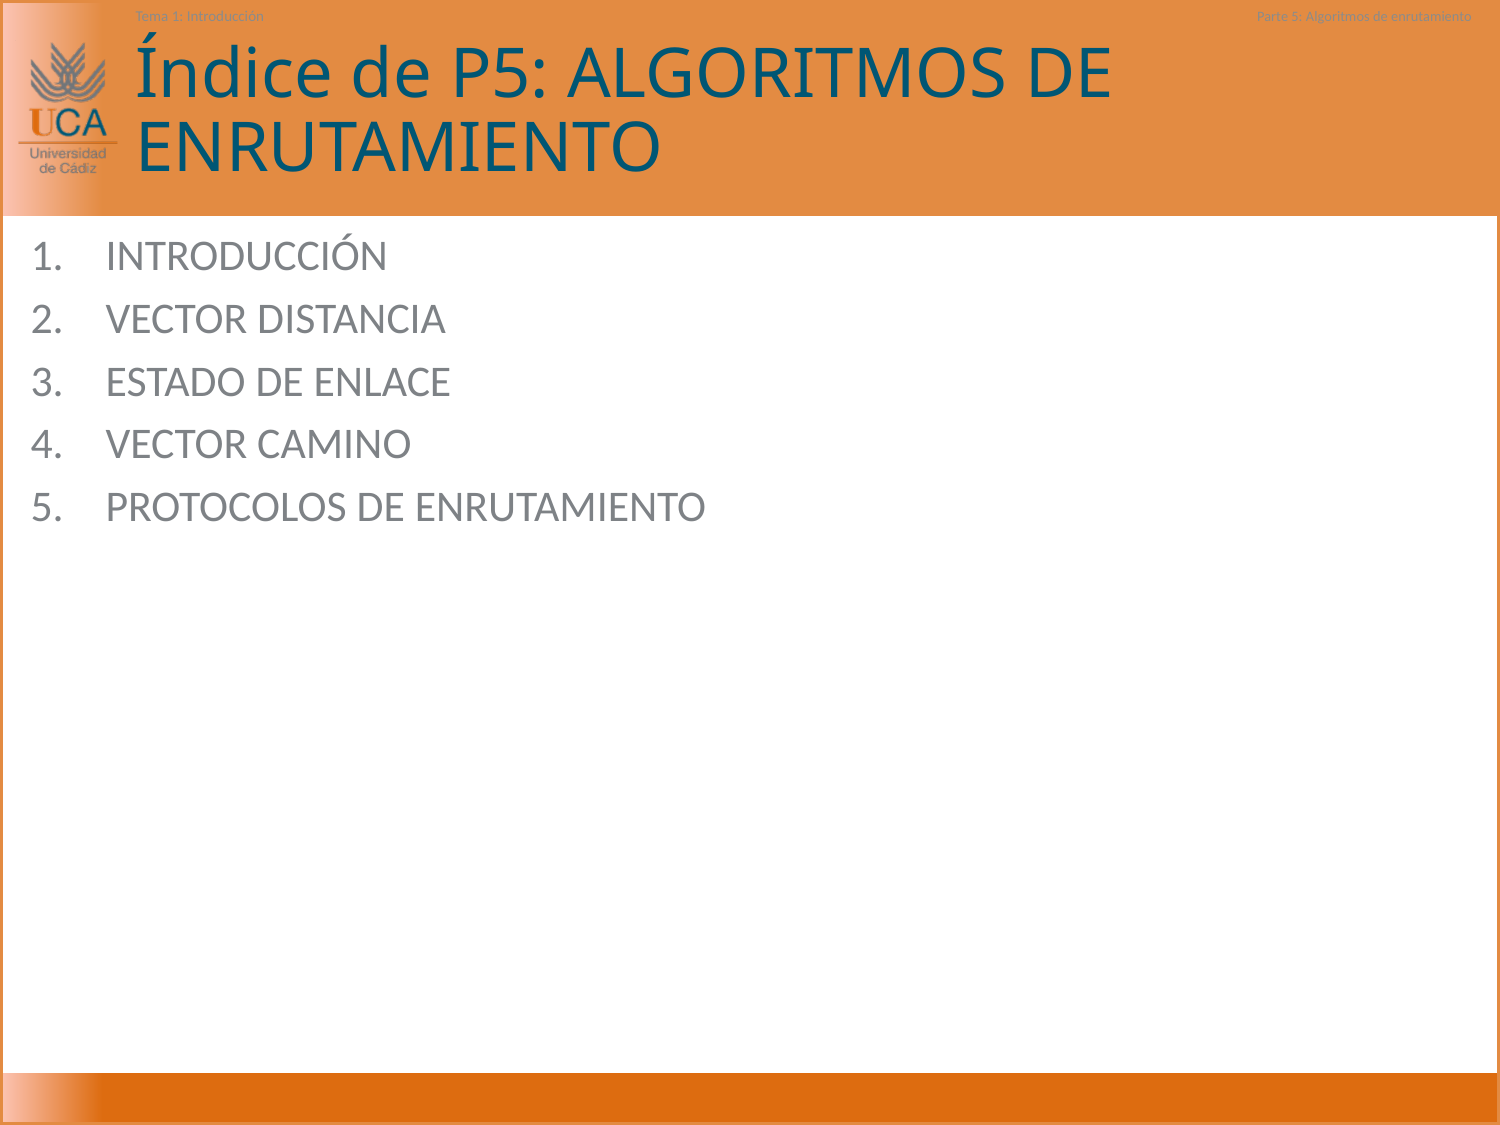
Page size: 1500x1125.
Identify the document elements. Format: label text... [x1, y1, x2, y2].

list INTRODUCCIÓN VECTOR DISTANCIA ESTADO DE ENLACE VECTOR CAMINO PROTOCOLOS DE ENRUTAMIENTO [15, 225, 1488, 1074]
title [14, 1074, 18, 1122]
title Índice de P5: ALGORITMOS DE ENRUTAMIENTO [120, 48, 1488, 176]
list Tema 1: Introducción [120, 1, 831, 33]
picture [15, 40, 121, 176]
list Parte 5: Algoritmos de enrutamiento [841, 1, 1488, 33]
